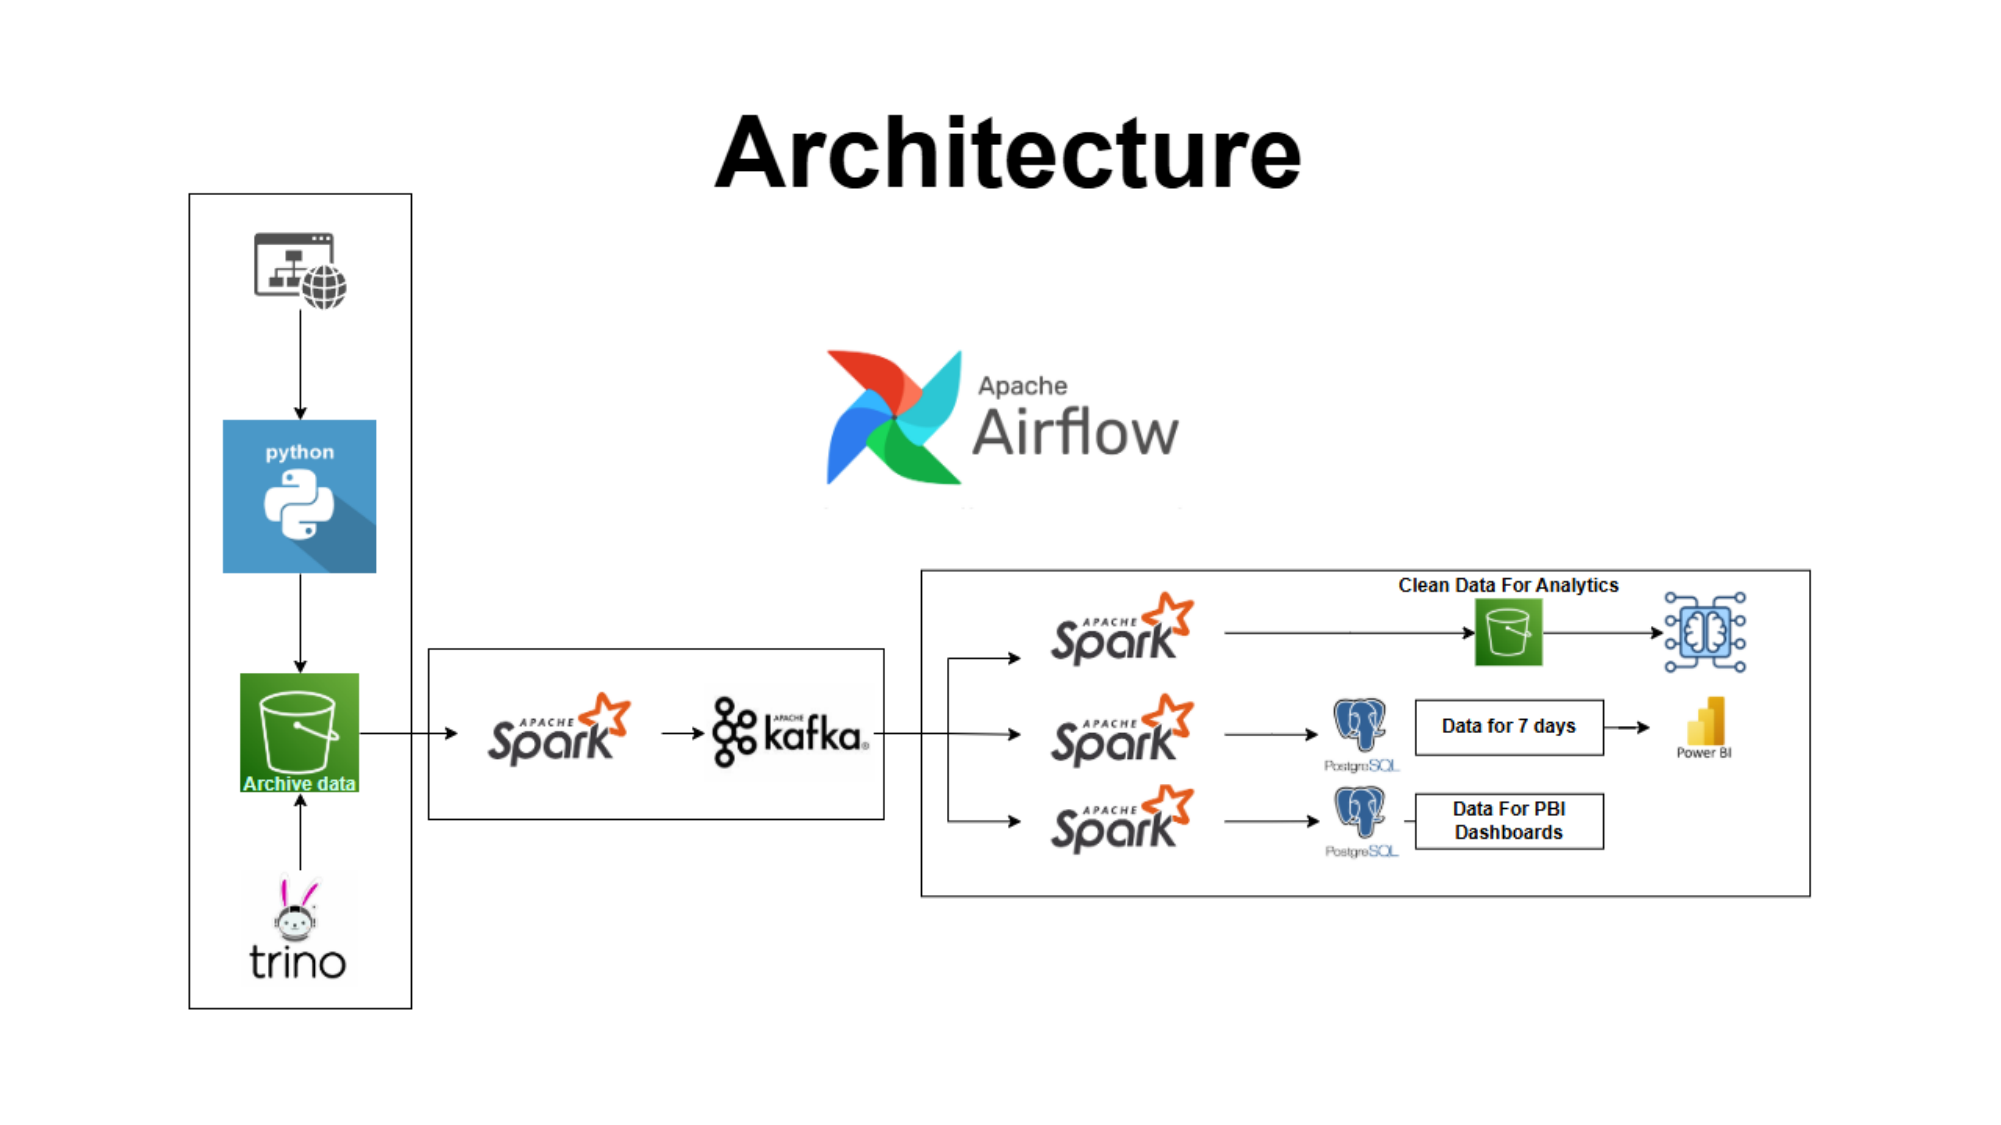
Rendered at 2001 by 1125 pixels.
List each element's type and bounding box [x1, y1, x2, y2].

picture [181, 109, 1819, 1016]
